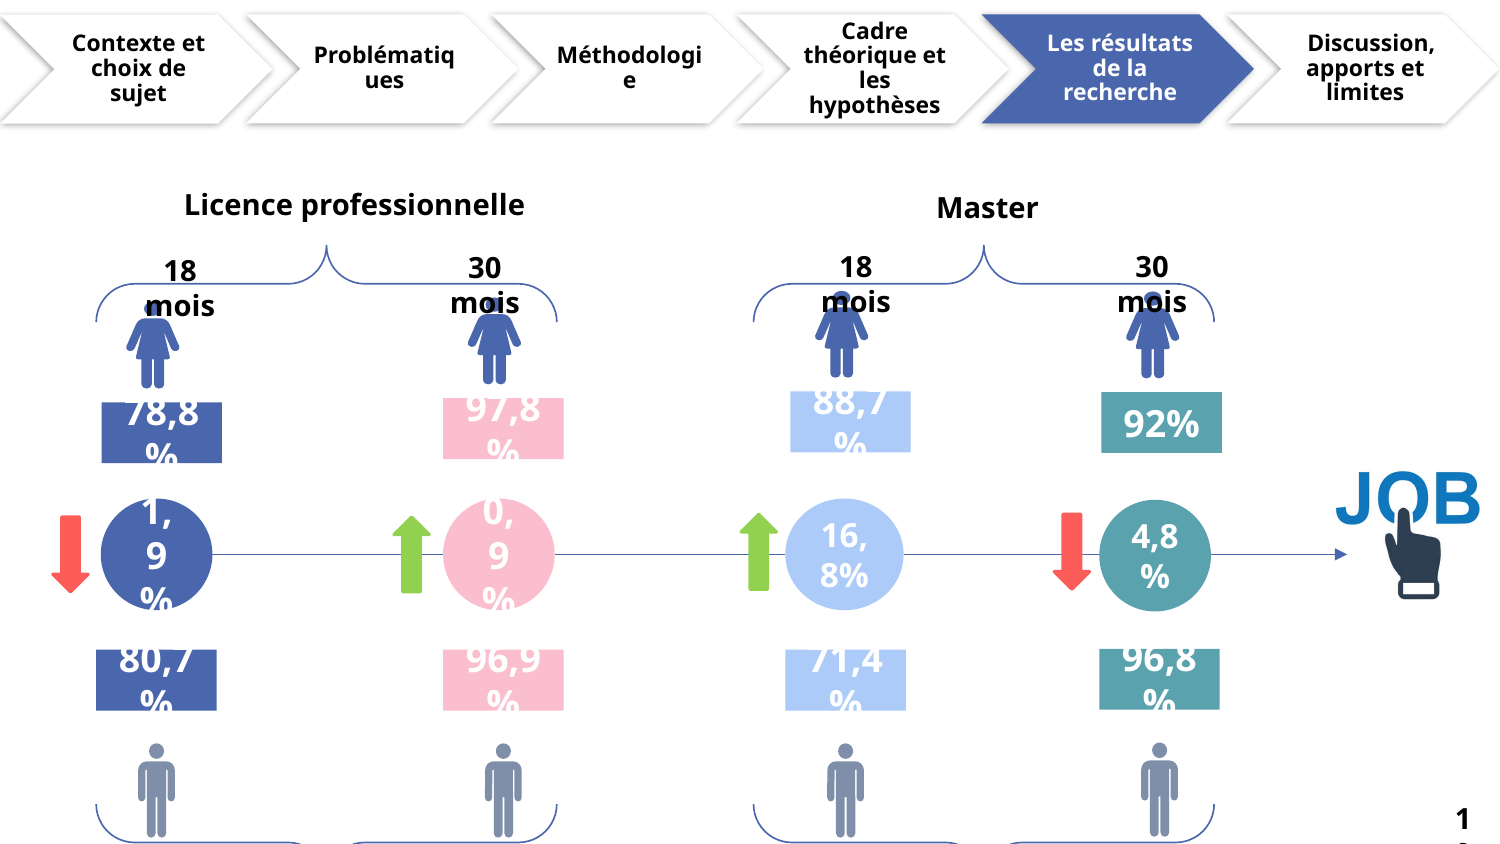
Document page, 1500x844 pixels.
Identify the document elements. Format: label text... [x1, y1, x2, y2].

text_box [739, 513, 778, 552]
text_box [466, 297, 522, 385]
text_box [484, 742, 523, 838]
text_box [95, 244, 558, 844]
picture [1293, 421, 1499, 650]
text_box 96,8% [1215, 648, 1220, 710]
text_box 97,8% [557, 398, 564, 460]
text_box 30 mois [1089, 241, 1215, 326]
text_box 96,9% [557, 649, 564, 711]
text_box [814, 290, 870, 379]
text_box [826, 742, 865, 838]
text_box [1061, 512, 1083, 552]
text_box [752, 244, 1215, 844]
text_box 10 [1440, 793, 1500, 844]
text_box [1125, 291, 1181, 379]
text_box 18 mois [117, 244, 243, 330]
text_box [1140, 742, 1179, 838]
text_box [0, 0, 1500, 138]
text_box [401, 563, 422, 594]
text_box 30 mois [422, 241, 548, 327]
text_box Licence professionnelle [169, 179, 564, 229]
text_box [392, 515, 431, 552]
text_box 18 mois [793, 240, 919, 326]
text_box Master [790, 182, 1185, 232]
text_box [51, 515, 90, 593]
text_box 92% [1215, 392, 1222, 453]
text_box [748, 563, 770, 591]
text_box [137, 742, 176, 838]
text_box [125, 301, 181, 389]
text_box [1052, 563, 1092, 591]
